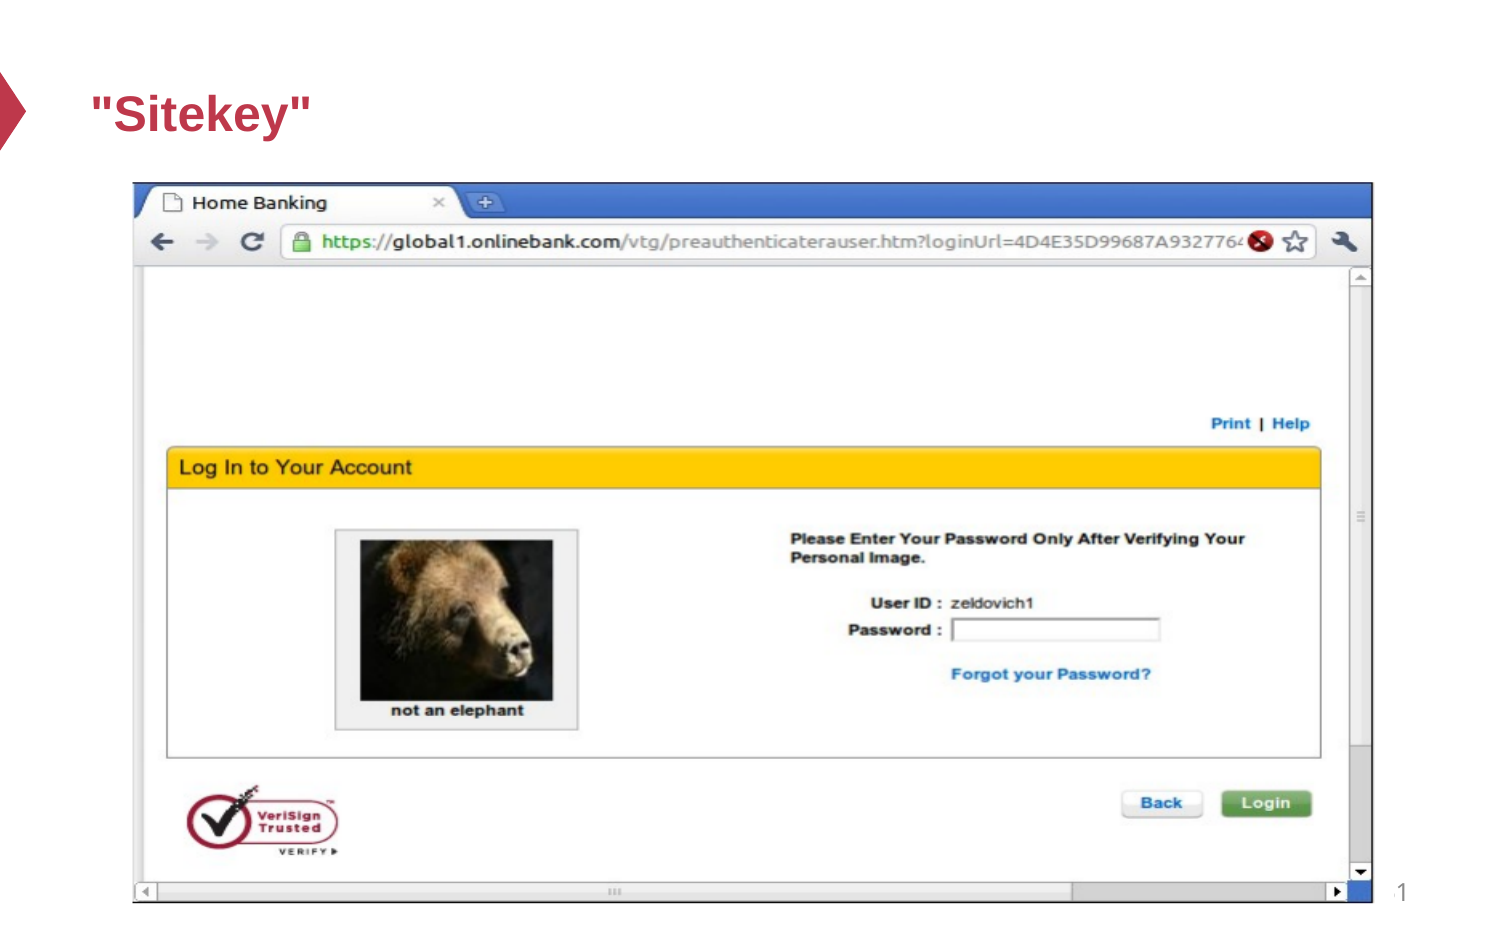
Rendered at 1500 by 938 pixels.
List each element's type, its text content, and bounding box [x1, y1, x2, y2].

picture [111, 169, 1394, 922]
slide_number 61 [1398, 868, 1425, 919]
title "Sitekey" [75, 37, 1425, 186]
